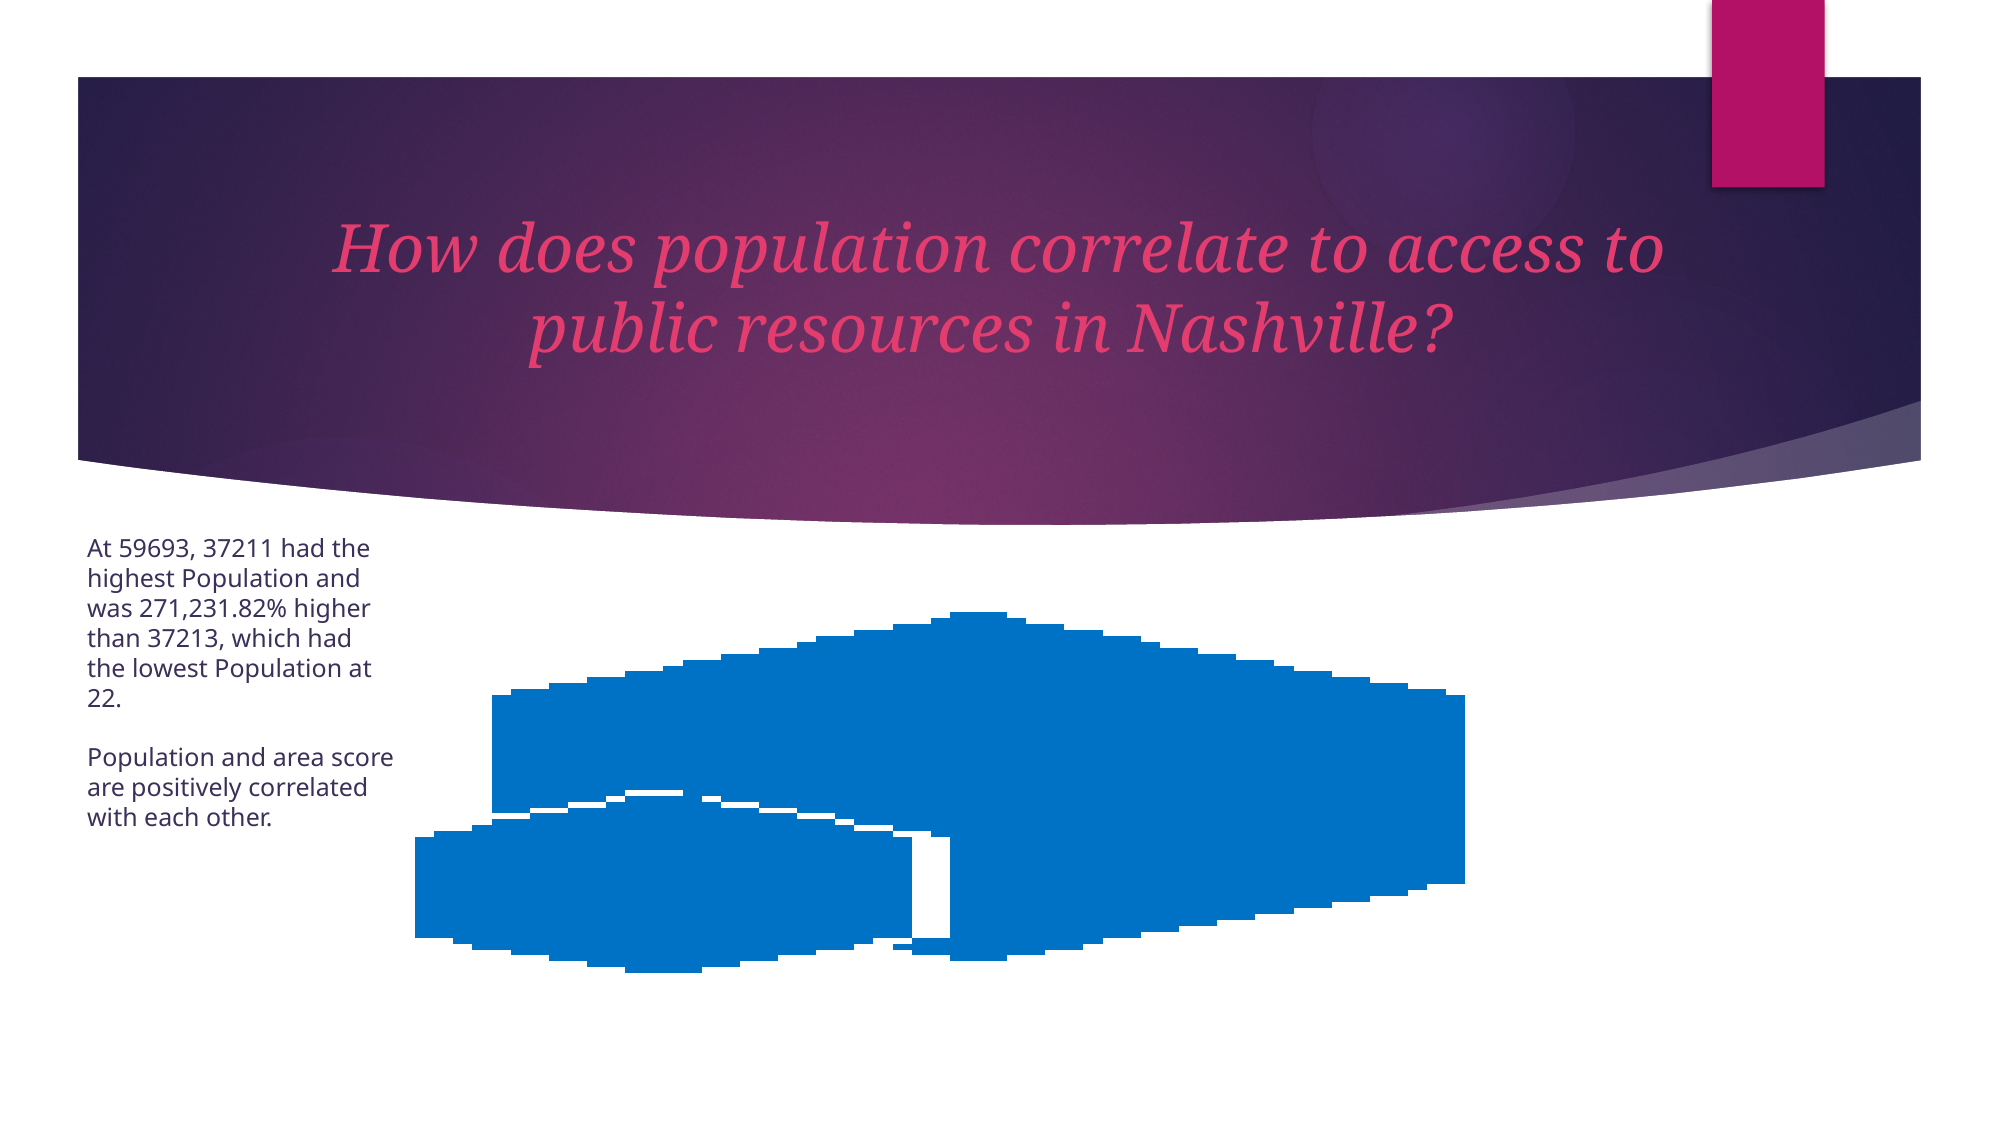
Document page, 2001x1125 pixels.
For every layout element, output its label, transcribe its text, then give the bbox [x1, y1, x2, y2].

title How does population correlate to access to public resources in Nashville? [275, 195, 1725, 421]
picture [72, 524, 1905, 1092]
text_box At 59693, 37211 had the highest Population and was 271,231.82% higher than 37213, which had the lowest Population at 22. Population and area score are positively correlated with each other. [72, 525, 412, 870]
